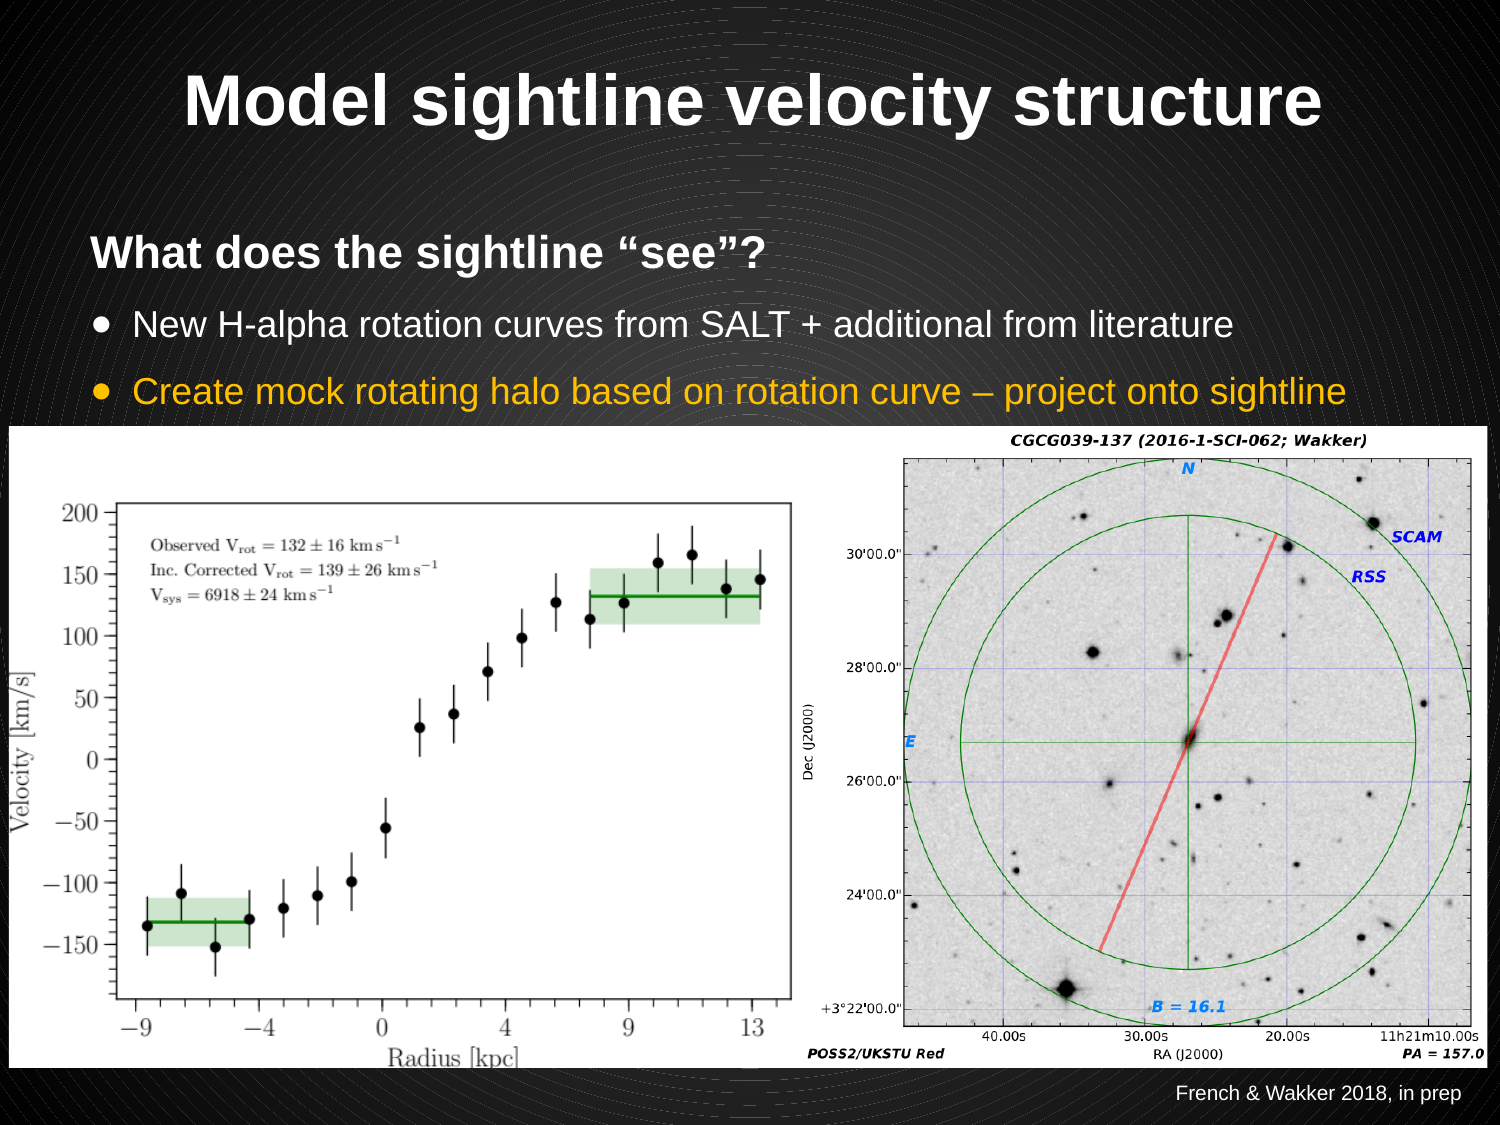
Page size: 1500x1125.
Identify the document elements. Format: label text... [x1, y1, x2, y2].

picture [8, 426, 1488, 1068]
text_box Model sightline velocity structure [168, 45, 1341, 147]
list What does the sightline “see”? New H-alpha rotation curves from SALT + additional from literature Create mock rotating halo based on rotation curve – project onto sightline [75, 179, 1388, 422]
text_box French & Wakker 2018, in prep [1160, 1077, 1477, 1112]
